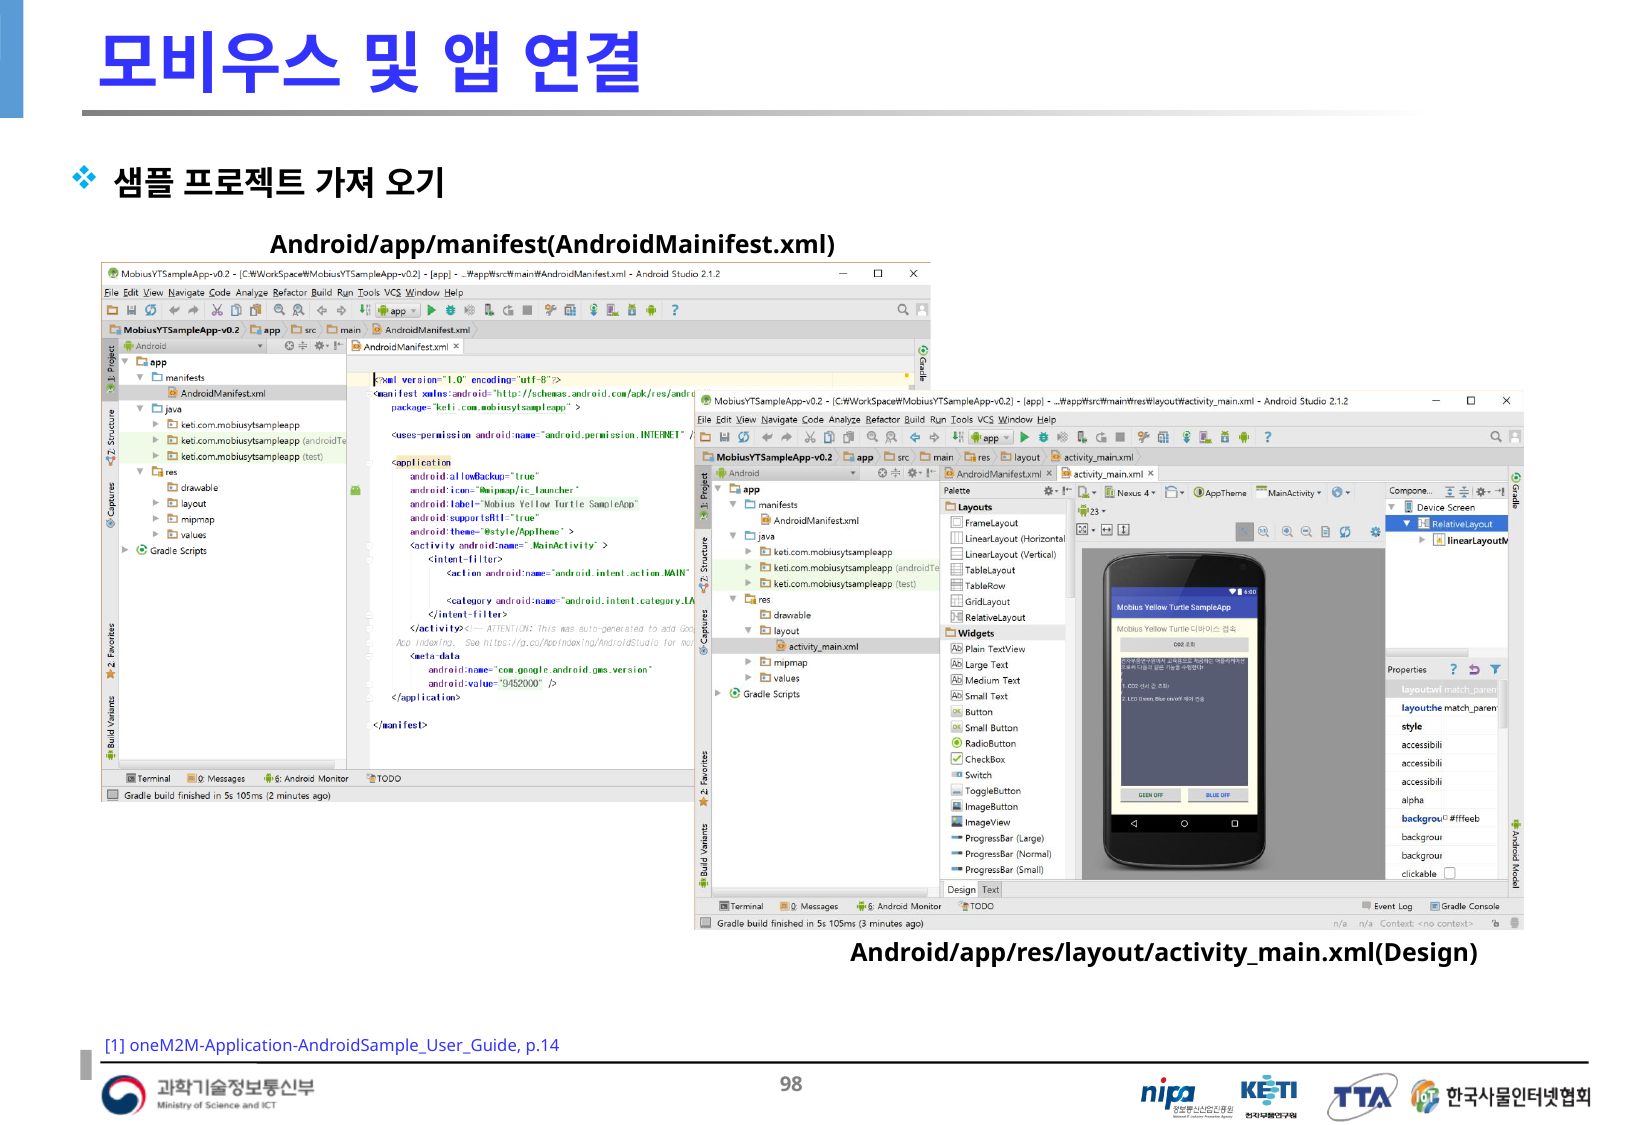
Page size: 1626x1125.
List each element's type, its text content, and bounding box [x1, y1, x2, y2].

text_box [1] oneM2M-Application-AndroidSample_User_Guide, p.14 [90, 1027, 784, 1062]
picture [1409, 1078, 1592, 1115]
picture [101, 262, 1524, 930]
text_box 모비우스 및 앱 연결 [82, 22, 1485, 109]
picture [1327, 1059, 1398, 1125]
text_box Android/app/manifest(AndroidMainifest.xml) [255, 191, 1068, 267]
text_box Android/app/res/layout/activity_main.xml(Design) [835, 930, 1494, 975]
text_box 샘플 프로젝트 가져 오기 [54, 134, 1589, 1059]
picture [100, 1067, 317, 1117]
picture [1136, 1075, 1300, 1120]
